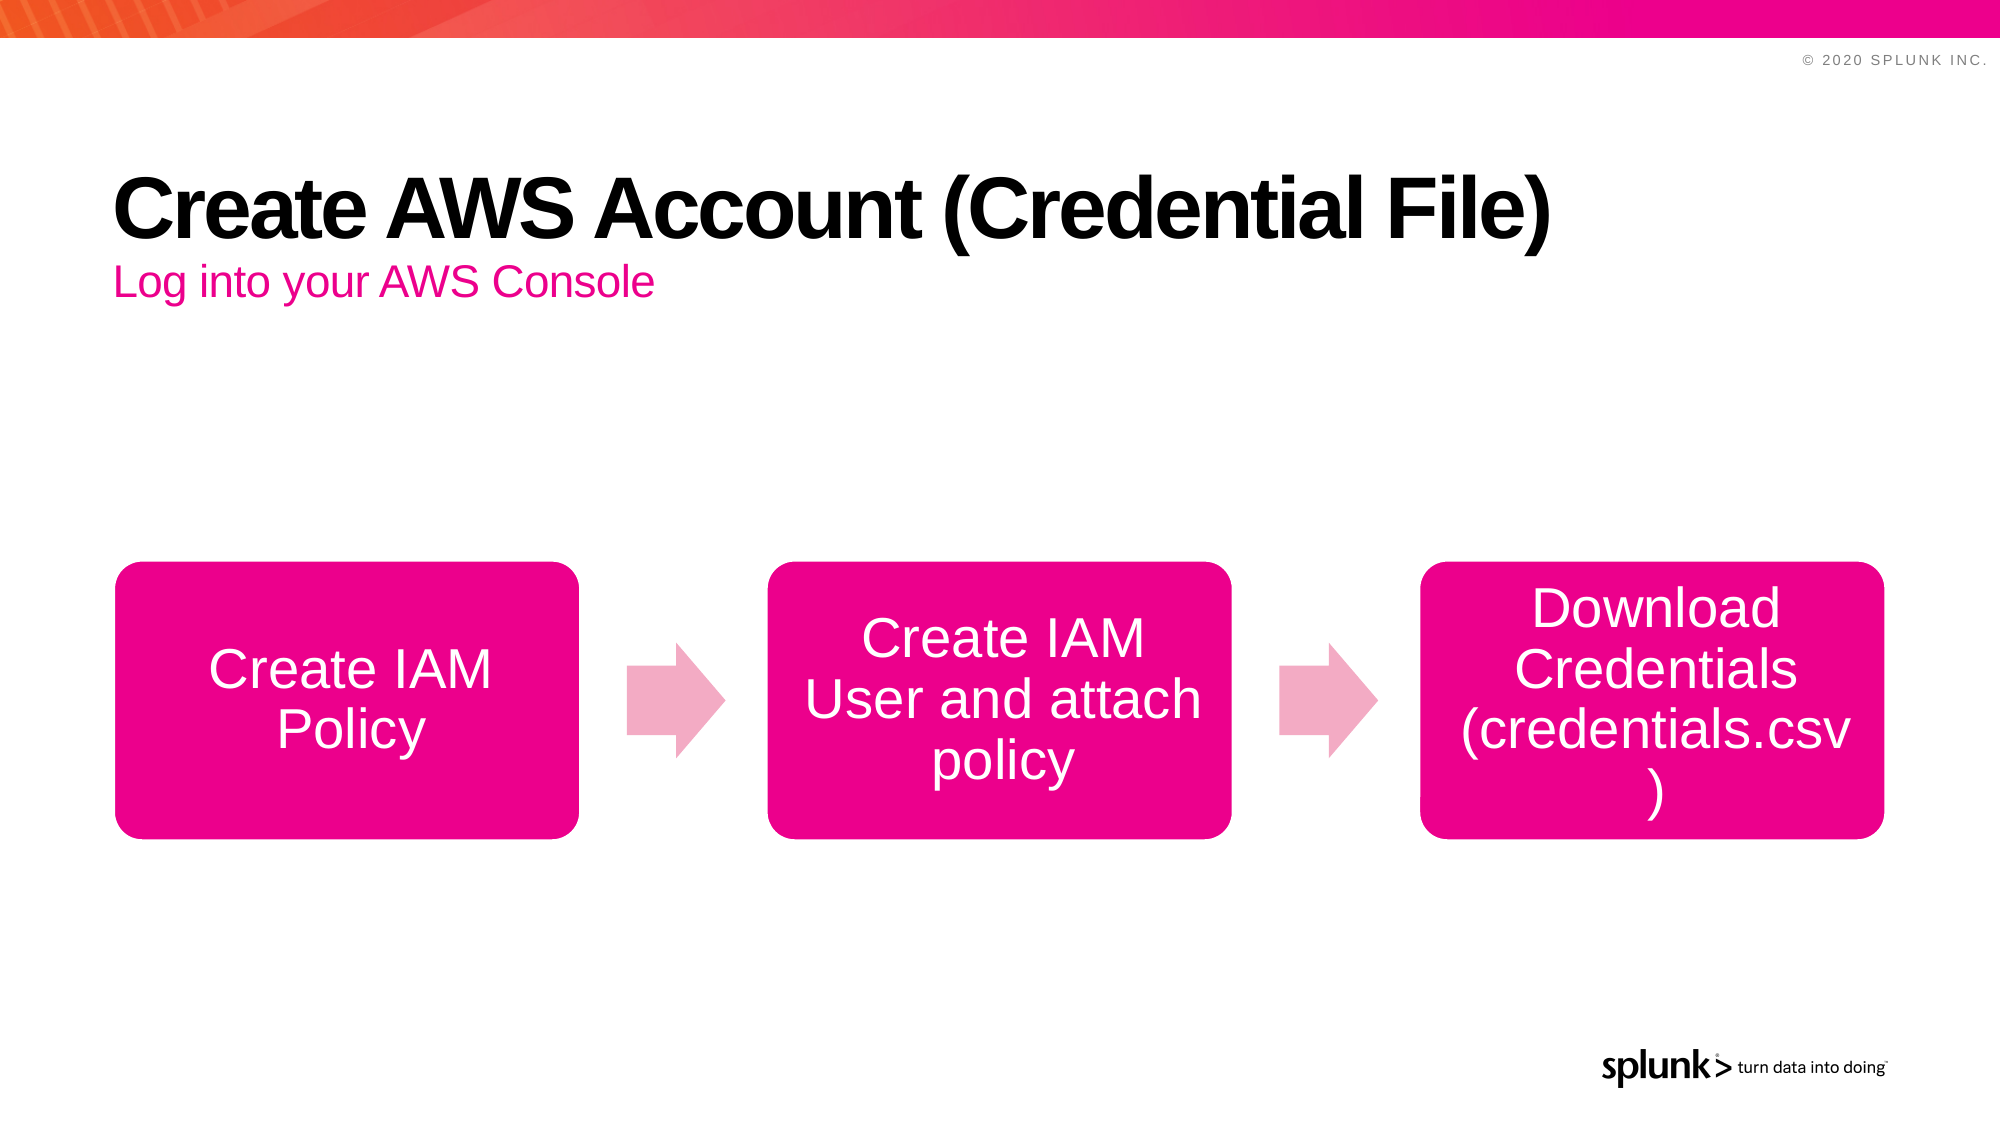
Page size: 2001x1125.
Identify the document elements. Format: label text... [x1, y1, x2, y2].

picture [0, 0, 2000, 38]
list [112, 388, 1887, 1013]
title Create AWS Account (Credential File) [112, 85, 1887, 255]
list Log into your AWS Console [112, 261, 1888, 308]
picture [1602, 1049, 1888, 1088]
